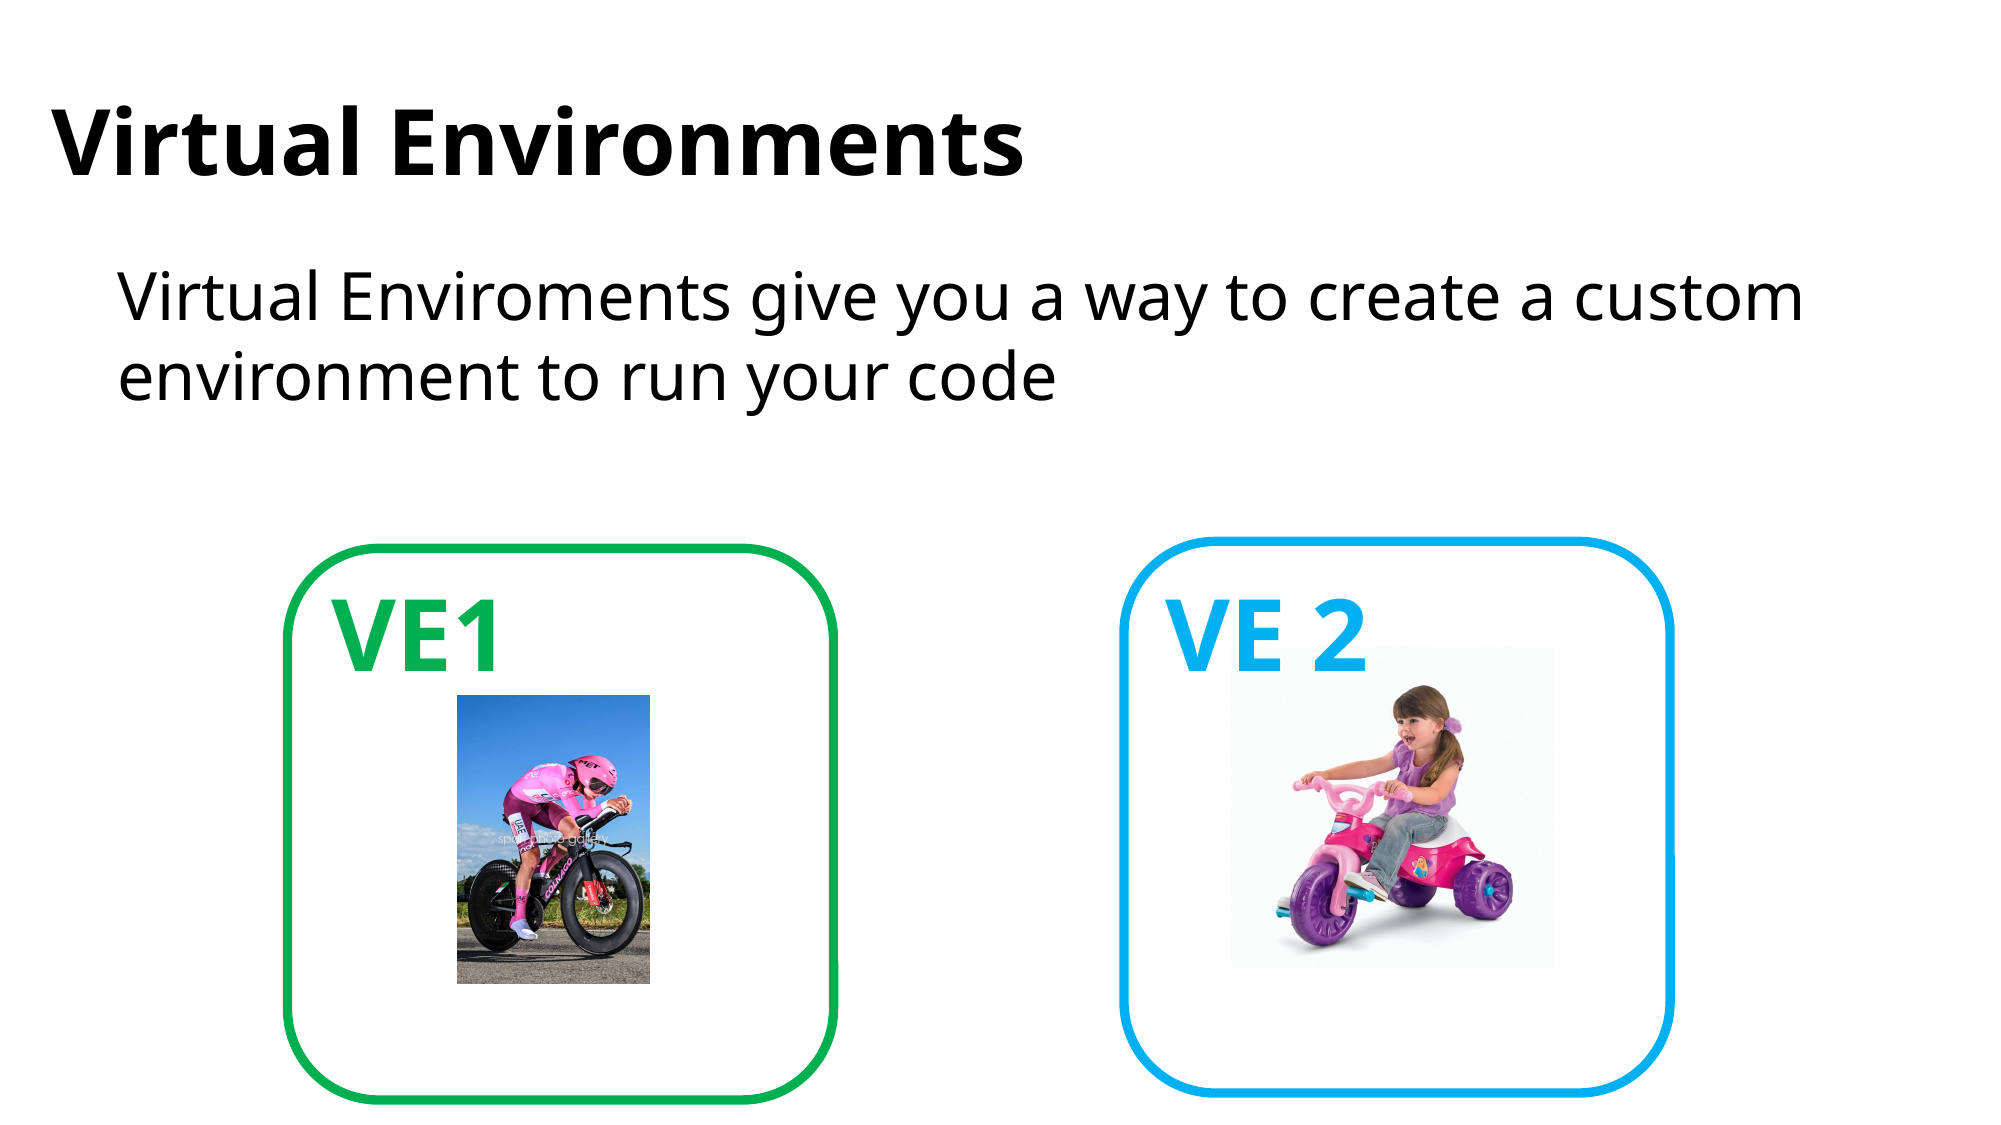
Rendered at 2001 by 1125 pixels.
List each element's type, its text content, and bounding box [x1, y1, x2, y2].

text_box Virtual Enviroments give you a way to create a custom environment to run your code [102, 246, 1879, 422]
text_box Virtual Environments [36, 76, 1066, 202]
text_box VE 2 [1150, 564, 1385, 699]
text_box [1122, 540, 1672, 1095]
text_box VE1 [316, 564, 525, 699]
picture [1231, 646, 1554, 969]
text_box [286, 547, 835, 1102]
picture [457, 695, 650, 984]
